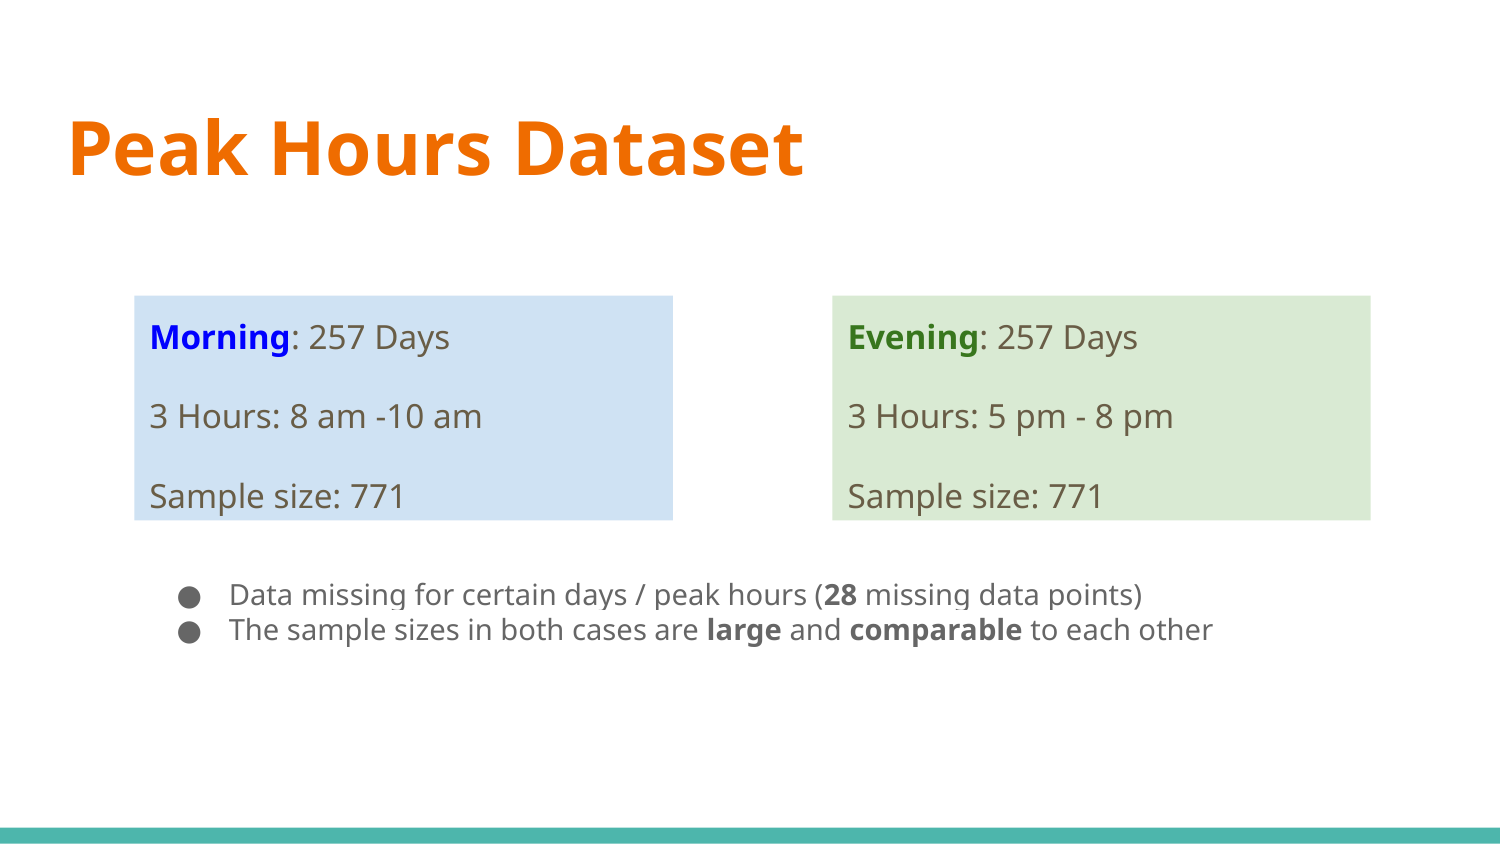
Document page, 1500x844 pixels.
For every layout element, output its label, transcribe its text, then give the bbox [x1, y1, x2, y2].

text_box Data missing for certain days / peak hours (28 missing data points) The sample sizes in both cases are large and comparable to each other [138, 421, 1500, 815]
text_box Morning: 257 Days 3 Hours: 8 am -10 am Sample size: 771 [134, 295, 673, 521]
title Peak Hours Dataset [51, 85, 1449, 202]
text_box Evening: 257 Days 3 Hours: 5 pm - 8 pm Sample size: 771 [832, 295, 1371, 521]
